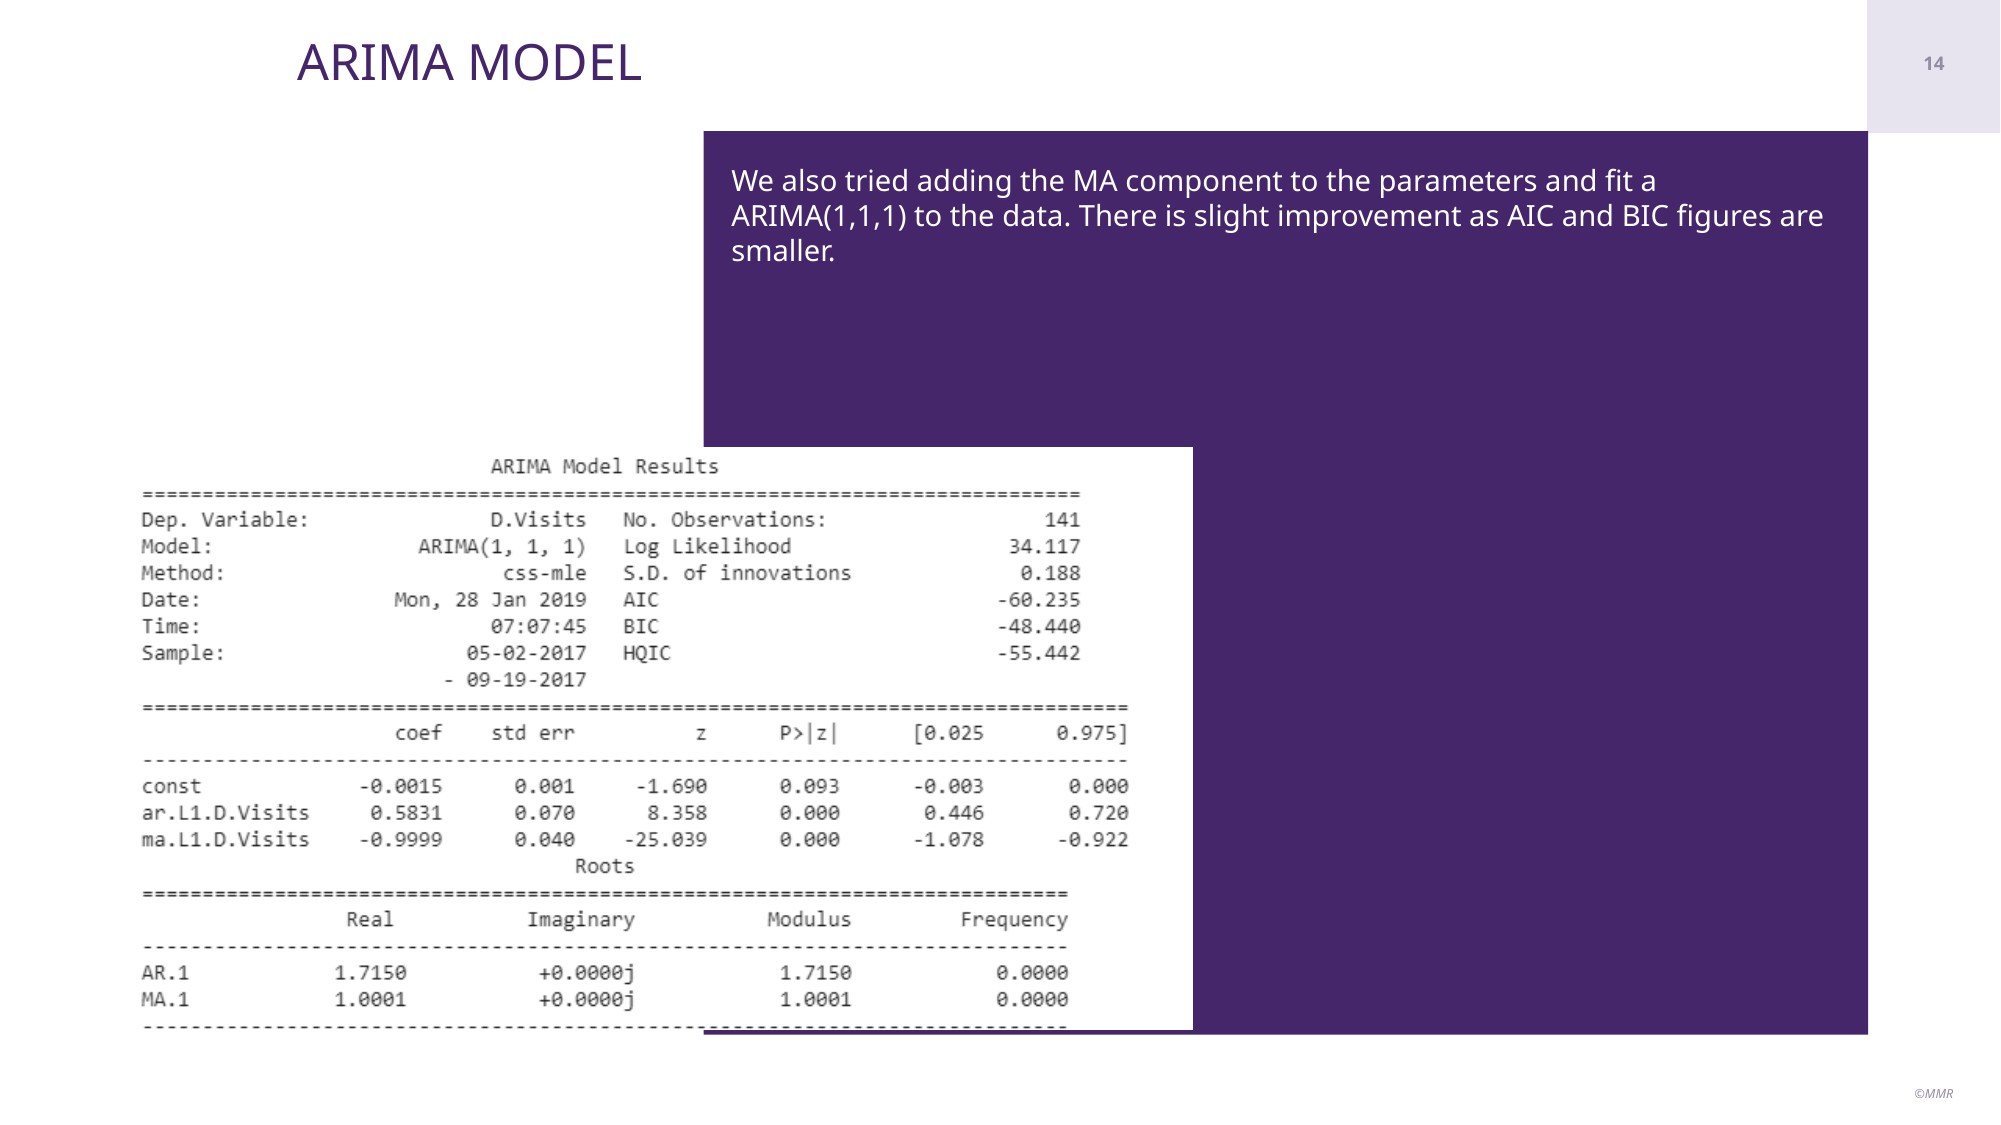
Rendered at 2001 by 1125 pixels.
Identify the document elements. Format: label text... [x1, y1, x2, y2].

footer ©MMR [1868, 1064, 2000, 1125]
title Arima model [282, 29, 1764, 102]
list We also tried adding the MA component to the parameters and fit a ARIMA(1,1,1) to the data. There is slight improvement as AIC and BIC figures are smaller. [731, 161, 1838, 1000]
picture [1867, 0, 2001, 133]
slide_number 14 [1868, 34, 2000, 95]
picture [131, 447, 1193, 1030]
